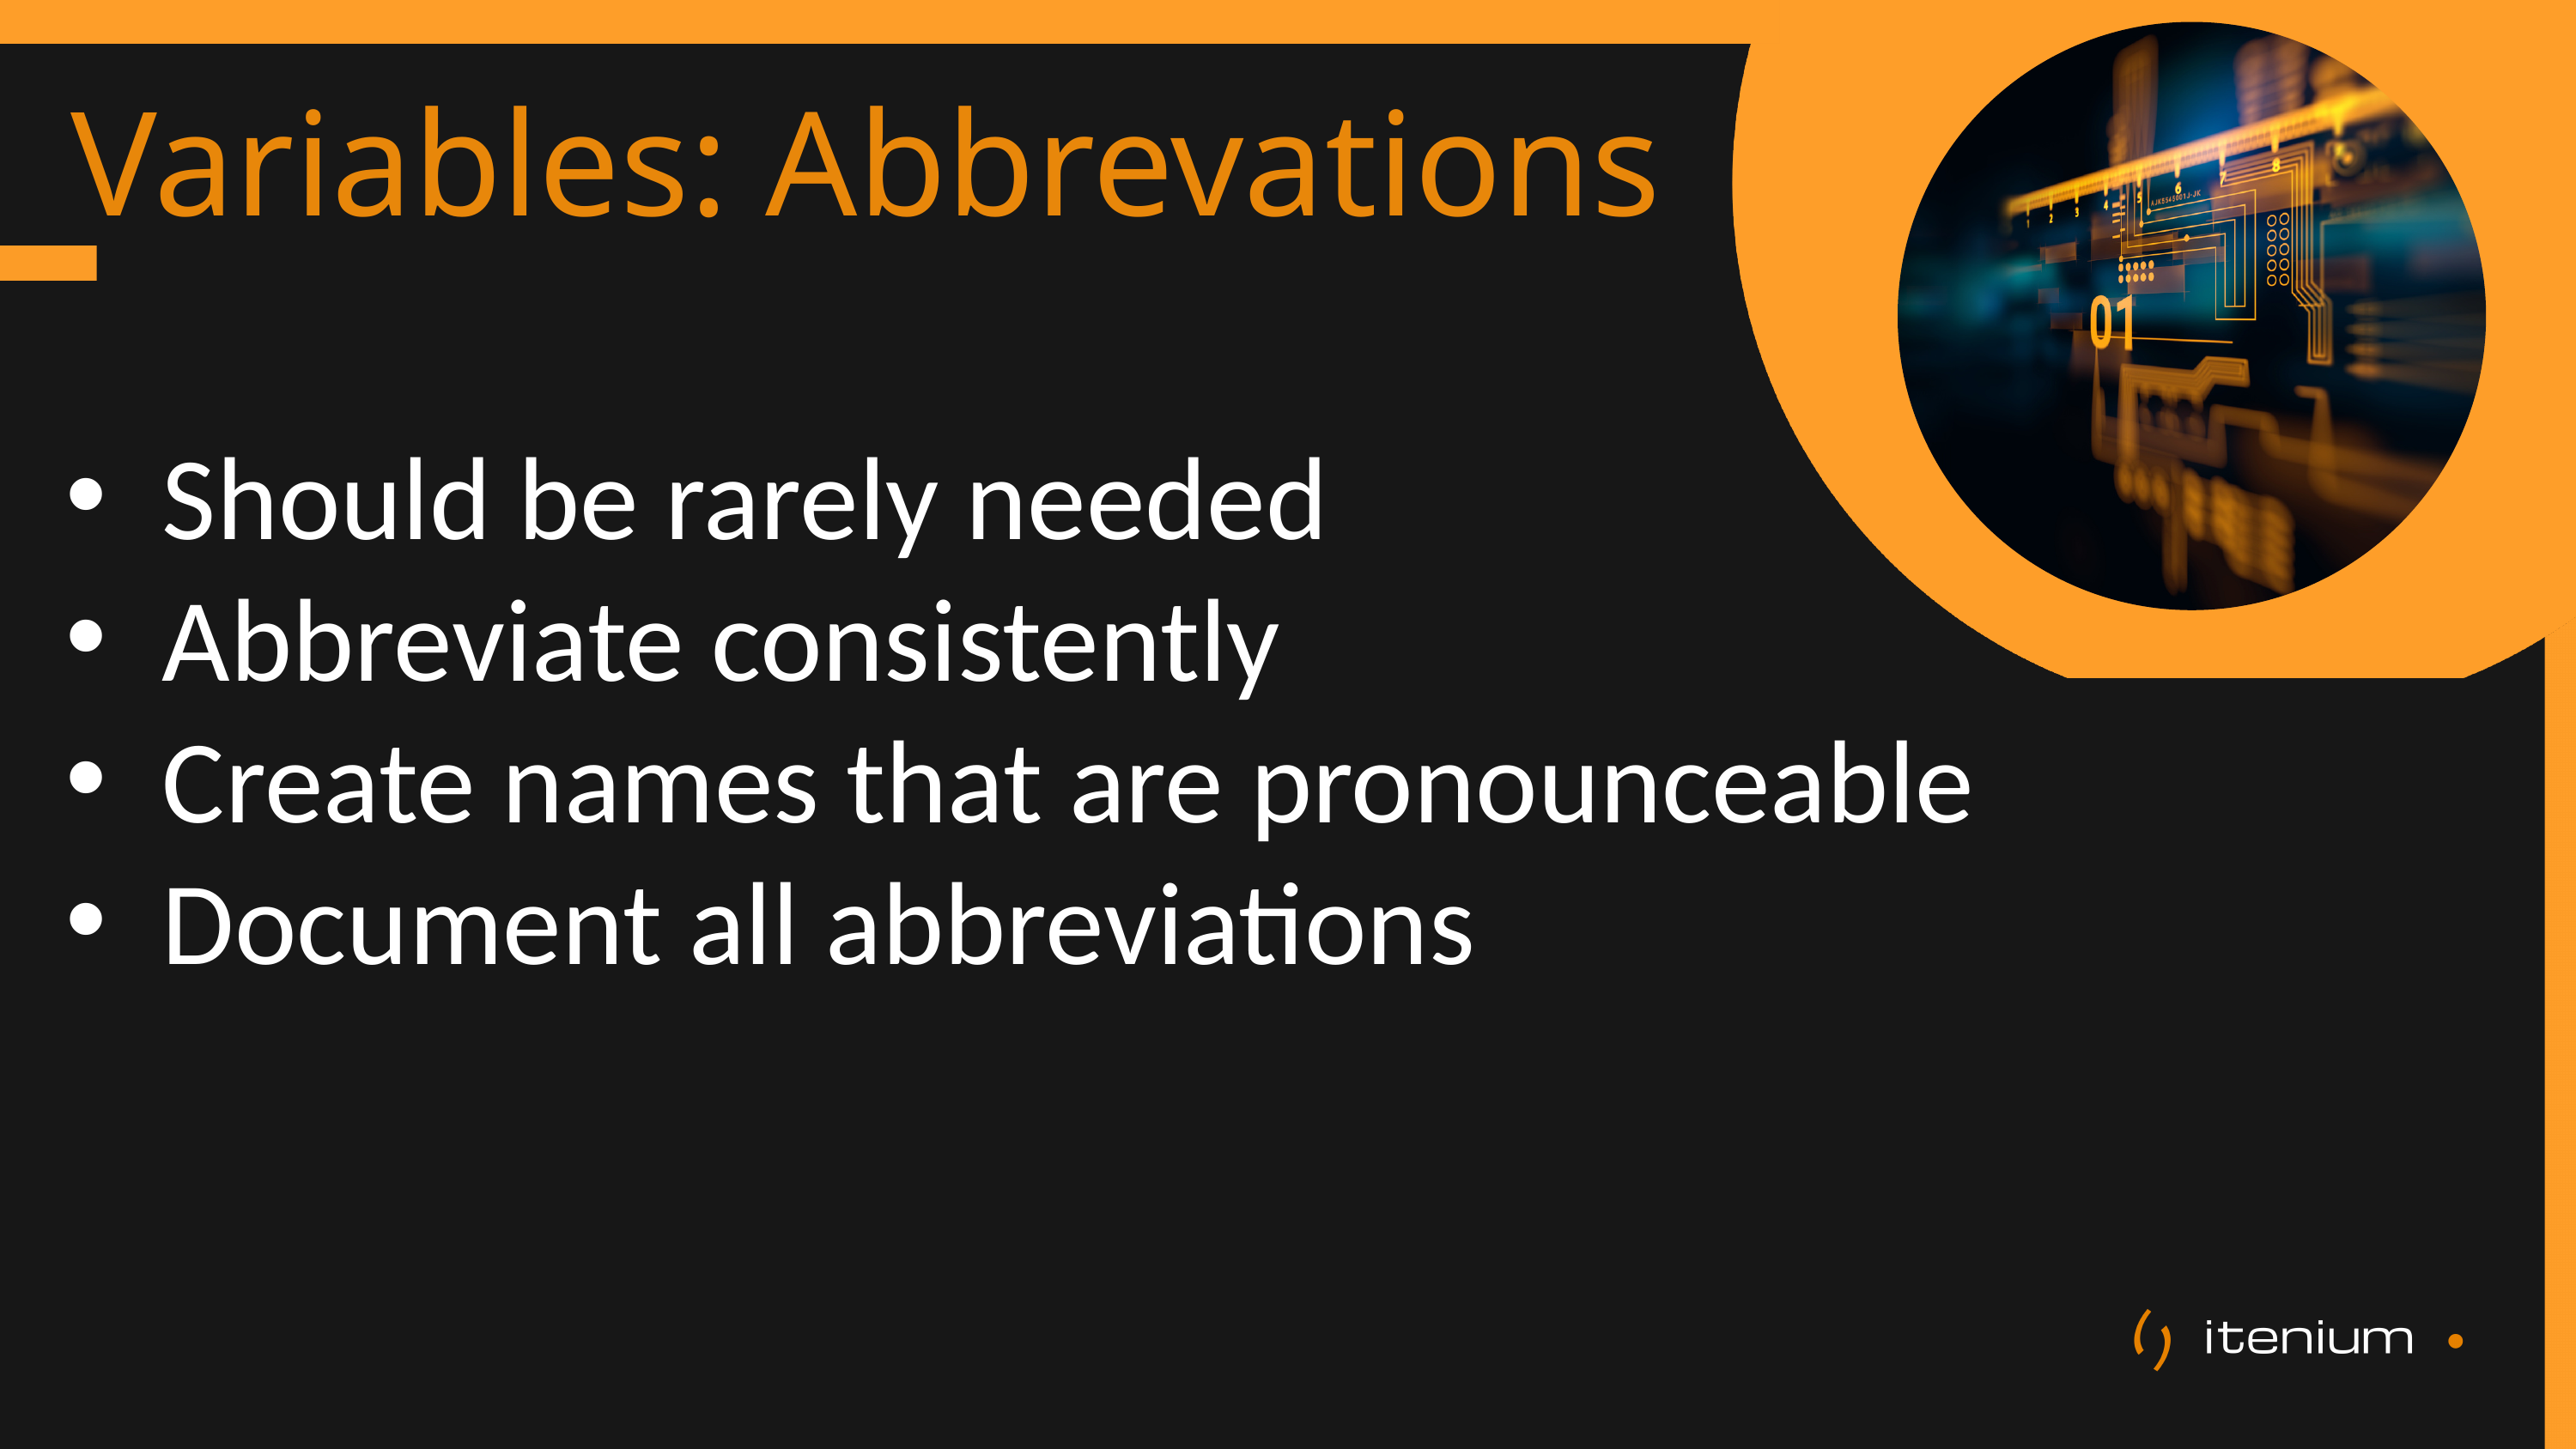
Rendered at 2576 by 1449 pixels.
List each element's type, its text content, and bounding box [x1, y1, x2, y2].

picture [0, 0, 2576, 1449]
picture [0, 245, 97, 281]
text_box Variables: Abbrevations [0, 71, 1728, 246]
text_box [1897, 21, 2487, 610]
text_box Should be rarely needed Abbreviate consistently Create names that are pronounceable Document all abbreviations [52, 415, 2545, 995]
picture [2111, 1288, 2487, 1391]
